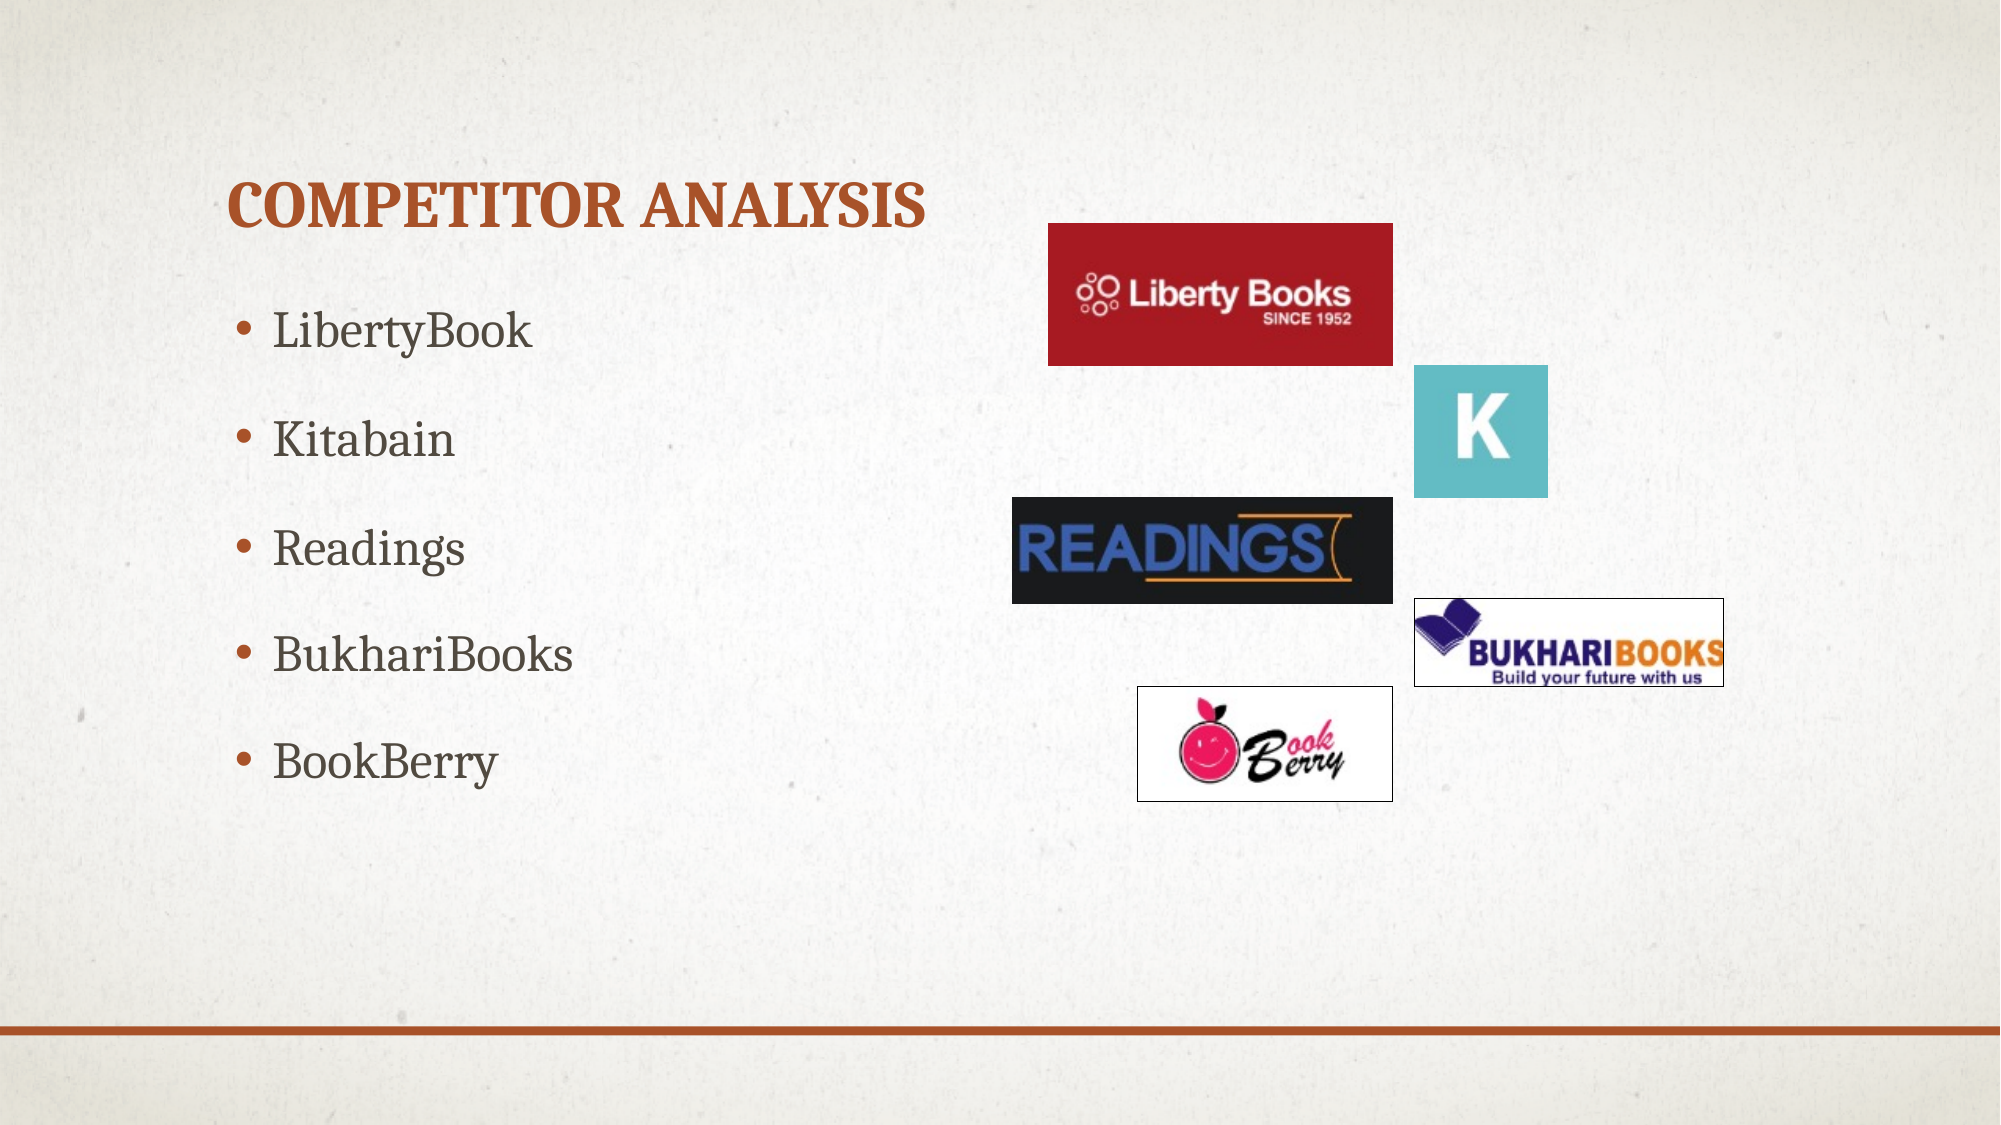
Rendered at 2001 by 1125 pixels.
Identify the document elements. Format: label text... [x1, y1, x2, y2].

text_box Kitabain [212, 403, 988, 510]
list LibertyBook [212, 294, 988, 402]
text_box BukhariBooks [212, 619, 988, 725]
picture [0, 0, 2001, 1125]
text_box Readings [212, 513, 988, 619]
title Competitor Analysis [212, 62, 1788, 250]
text_box BookBerry [212, 725, 988, 832]
